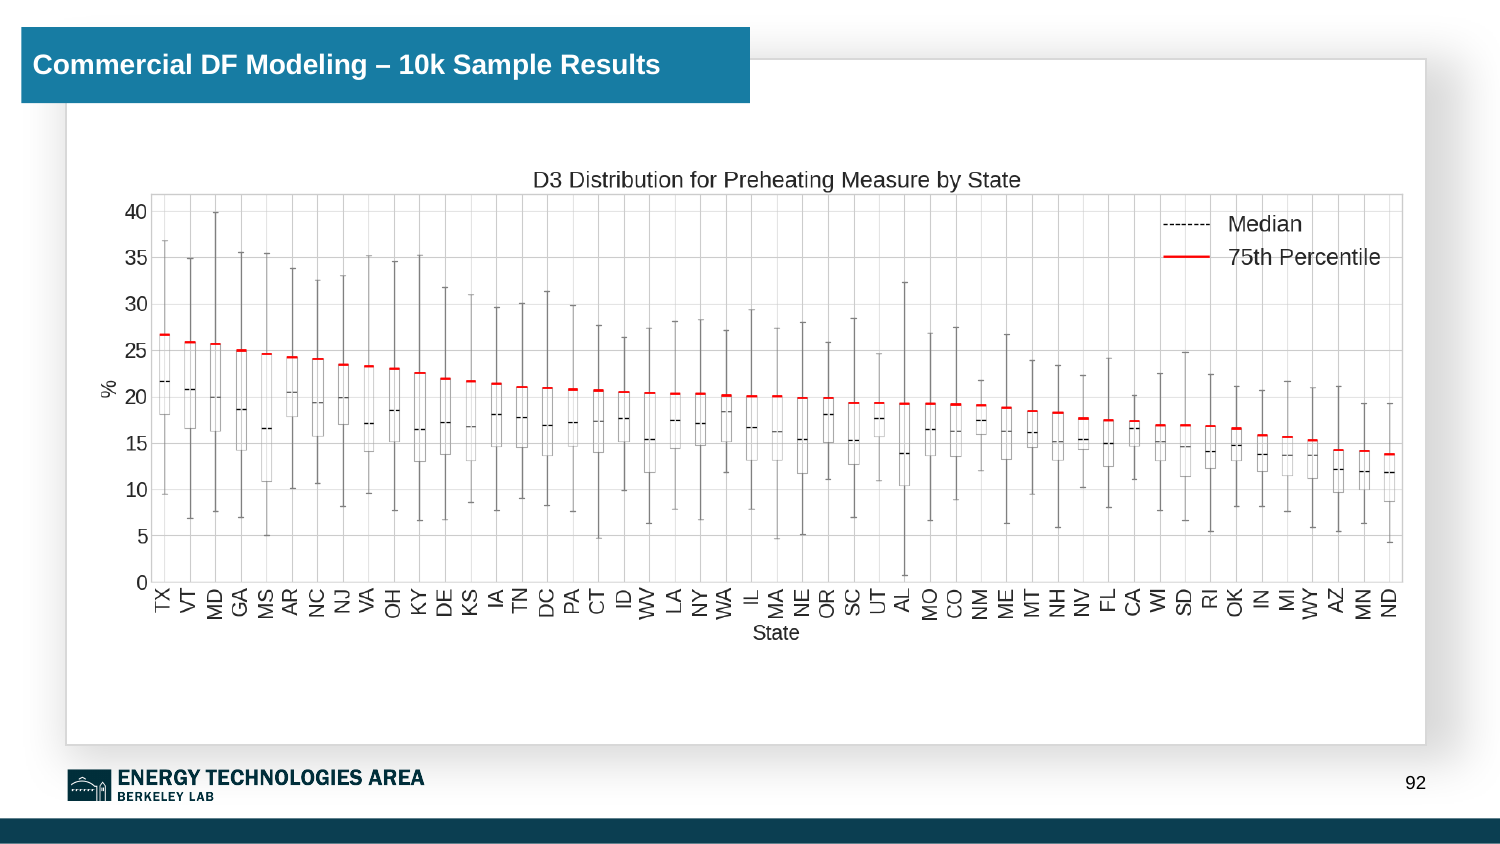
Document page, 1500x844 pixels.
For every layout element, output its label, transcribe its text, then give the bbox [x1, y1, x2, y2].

slide_number 92 [1347, 759, 1442, 805]
title Commercial DF Modeling – 10k Sample Results [21, 27, 750, 104]
picture [87, 158, 1414, 657]
picture [51, 752, 441, 818]
